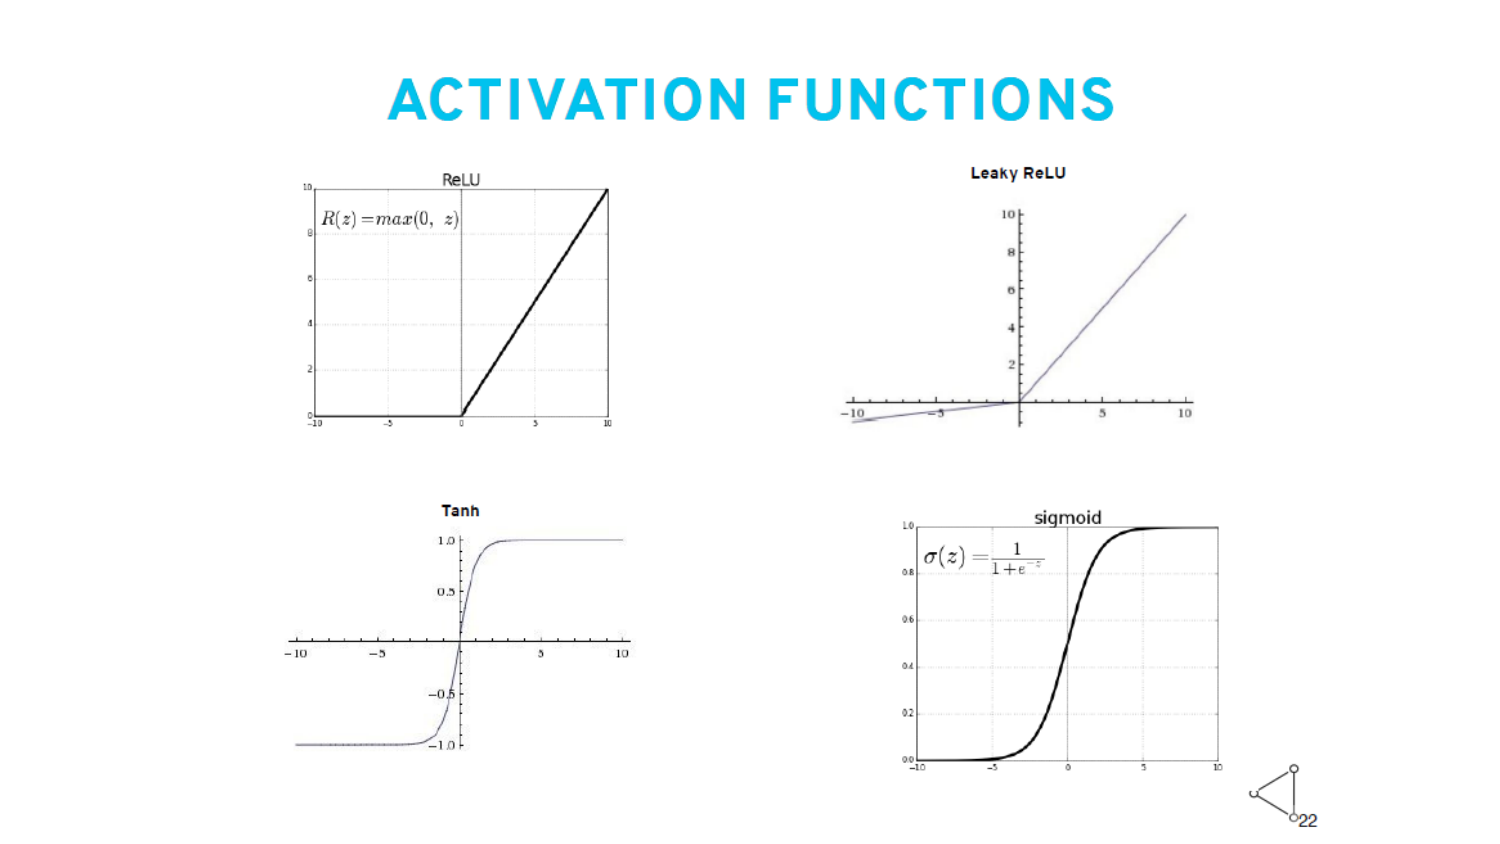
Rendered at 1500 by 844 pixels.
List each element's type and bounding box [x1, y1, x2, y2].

picture [169, 0, 1331, 844]
